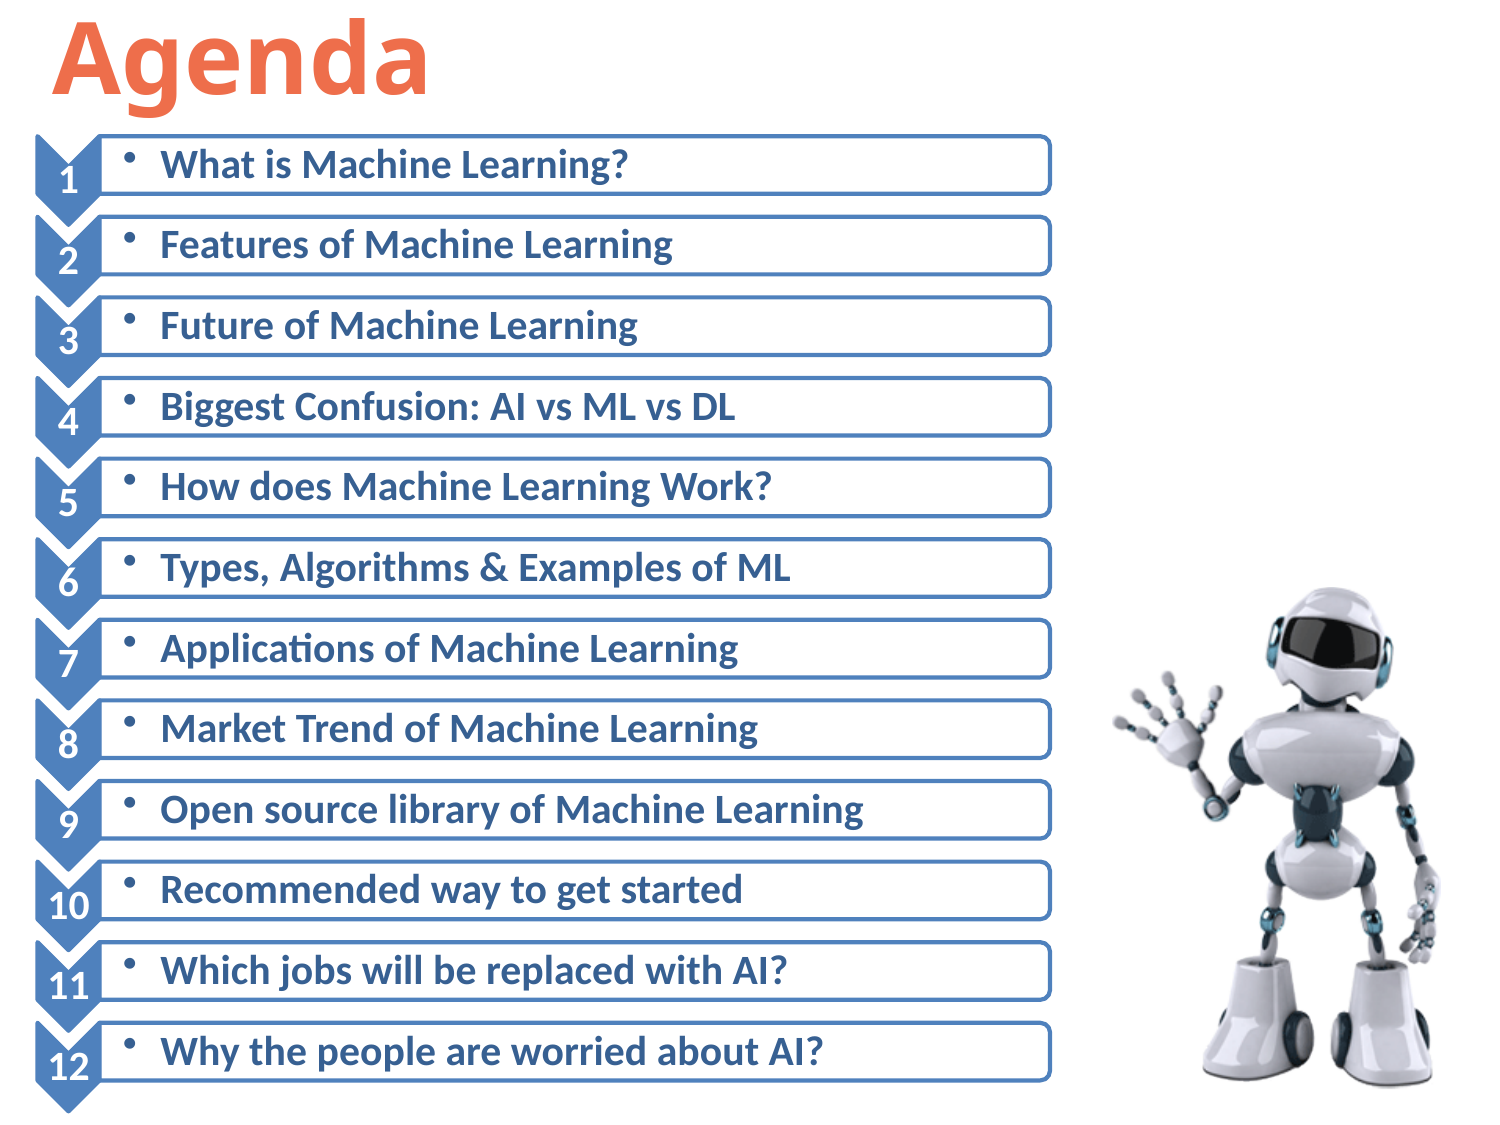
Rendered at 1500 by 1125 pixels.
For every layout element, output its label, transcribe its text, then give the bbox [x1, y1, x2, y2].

picture [1112, 587, 1441, 1091]
text_box Agenda [37, 0, 700, 134]
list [37, 134, 1051, 1113]
